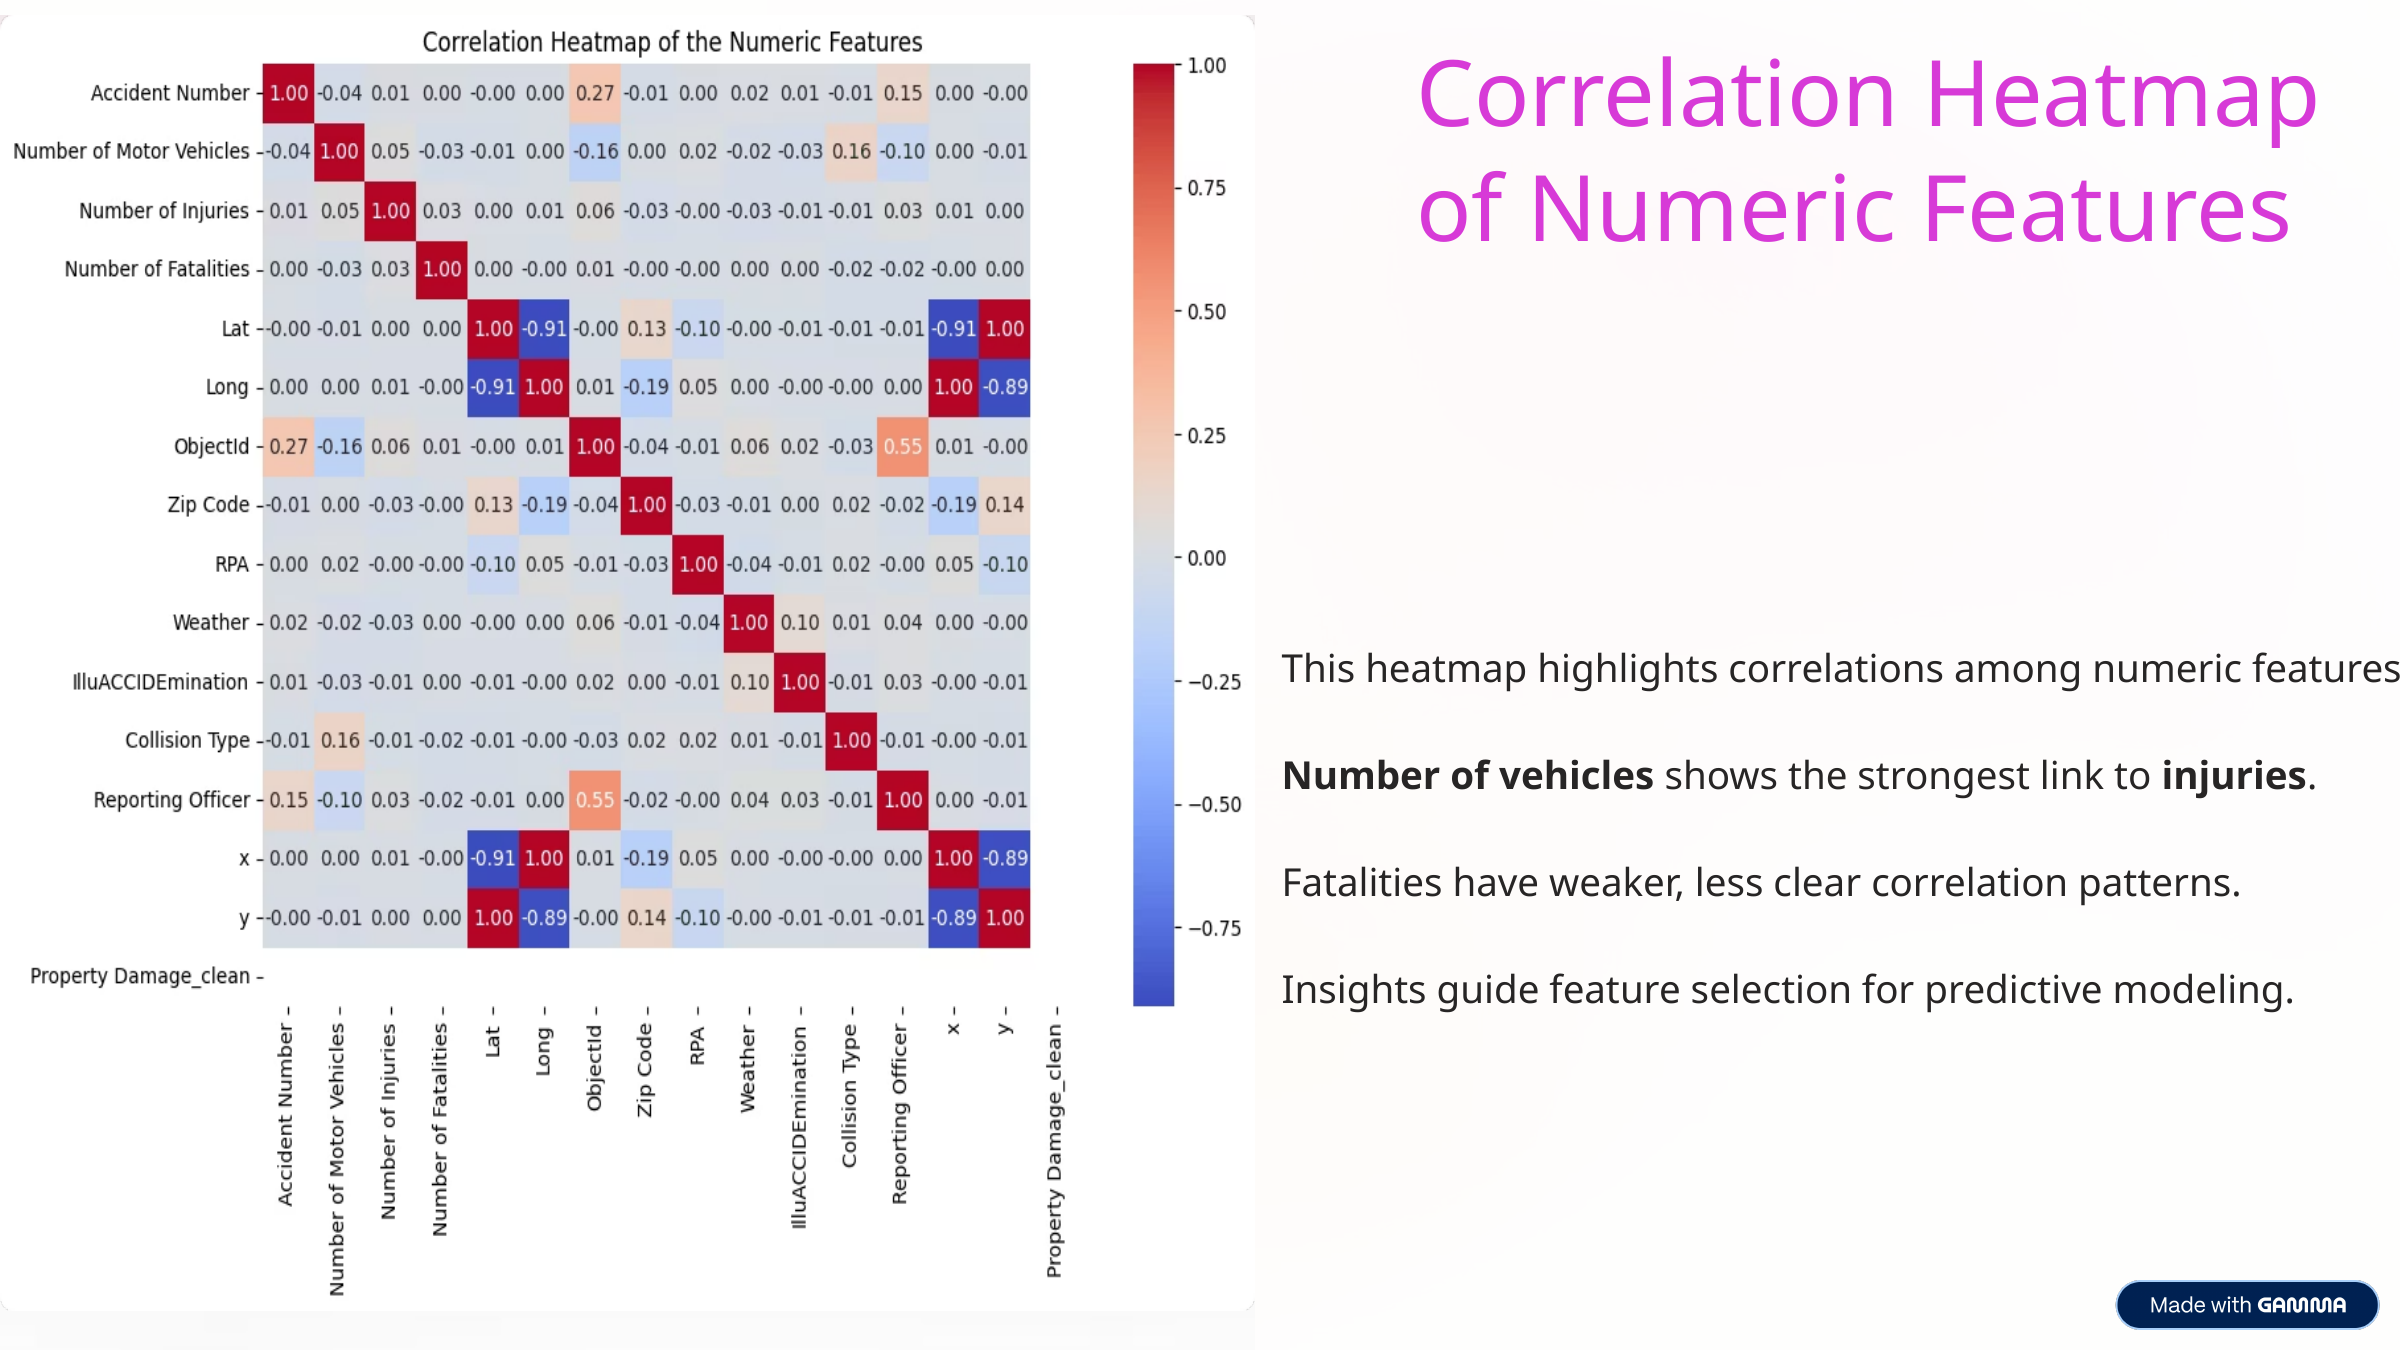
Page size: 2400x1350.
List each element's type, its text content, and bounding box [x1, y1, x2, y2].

picture [2106, 1271, 2389, 1339]
text_box This heatmap highlights correlations among numeric features. [1281, 627, 2380, 691]
text_box Correlation Heatmap of Numeric Features [1416, 30, 2346, 318]
text_box Number of vehicles shows the strongest link to injuries. [1281, 734, 2380, 798]
text_box Insights guide feature selection for predictive modeling. [1281, 948, 2263, 1012]
picture [0, 15, 1255, 1350]
text_box Fatalities have weaker, less clear correlation patterns. [1281, 841, 2263, 905]
